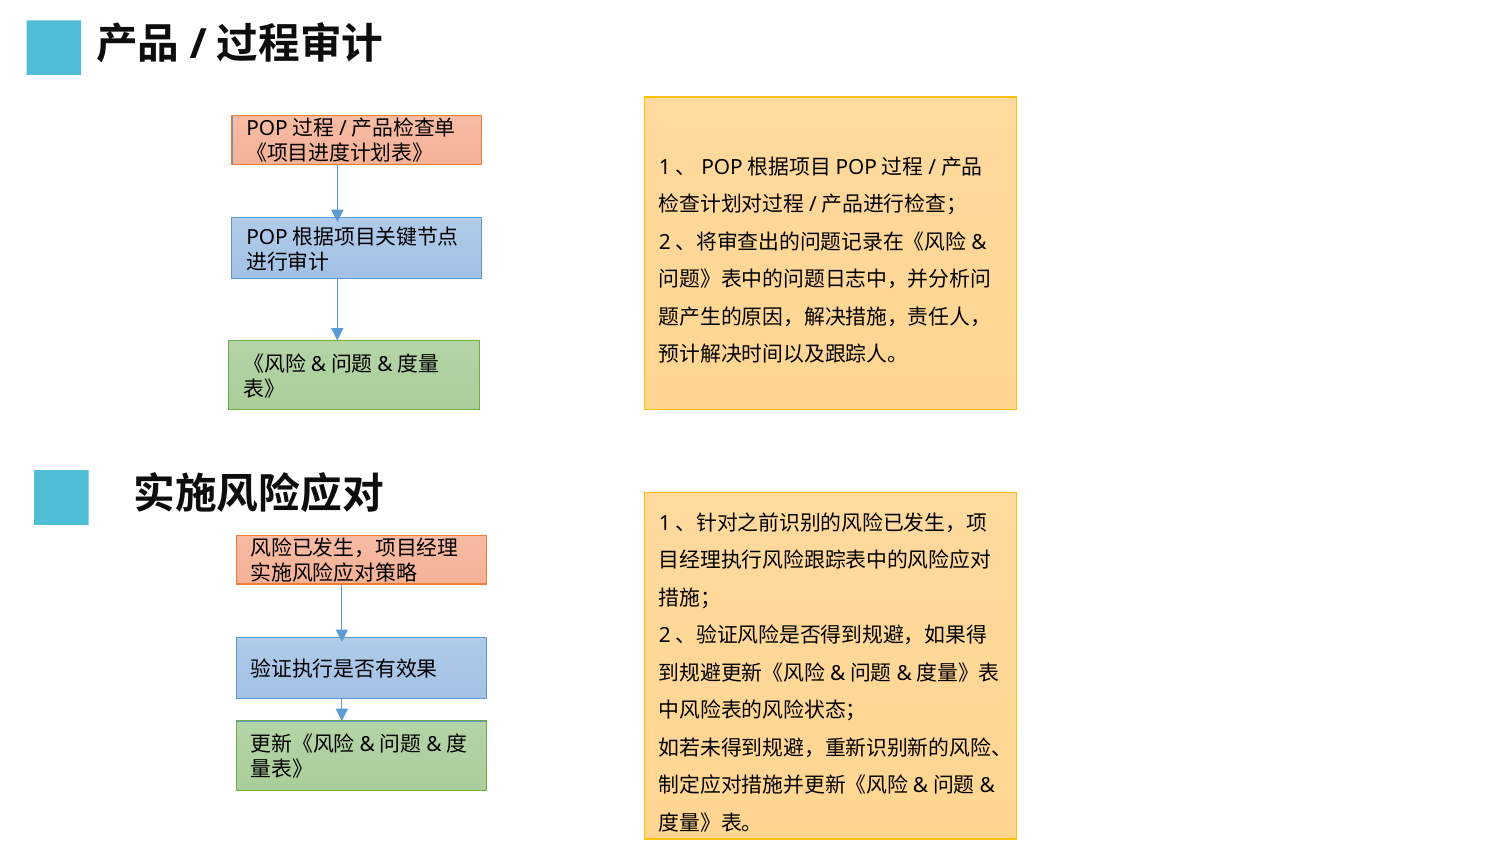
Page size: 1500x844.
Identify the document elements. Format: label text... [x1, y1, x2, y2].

text_box 更新《风险&问题&度量表》 [236, 720, 487, 791]
text_box 验证执行是否有效果 [236, 637, 487, 699]
text_box 实施风险应对 [118, 459, 1500, 524]
text_box [25, 19, 82, 76]
text_box 风险已发生，项目经理实施风险应对策略 [236, 535, 487, 585]
text_box POP过程/产品检查单 《项目进度计划表》 [231, 115, 482, 165]
text_box 1、POP根据项目POP过程/产品检查计划对过程/产品进行检查； 2、将审查出的问题记录在《风险&问题》表中的问题日志中，并分析问题产生的原因，解决措施，责任人，预计解决时间以及跟踪人。 [644, 96, 1017, 410]
text_box 产品/过程审计 [81, 9, 1463, 75]
text_box 《风险&问题&度量表》 [228, 340, 480, 410]
text_box 1、针对之前识别的风险已发生，项目经理执行风险跟踪表中的风险应对措施； 2、验证风险是否得到规避，如果得到规避更新《风险&问题&度量》表中风险表的风险状态； 如若未得到规避，重新识别新的风险、制定应对措施并更新《风险&问题&度量》表。 [644, 492, 1017, 840]
text_box POP根据项目关键节点进行审计 [231, 217, 482, 279]
text_box [33, 469, 90, 526]
